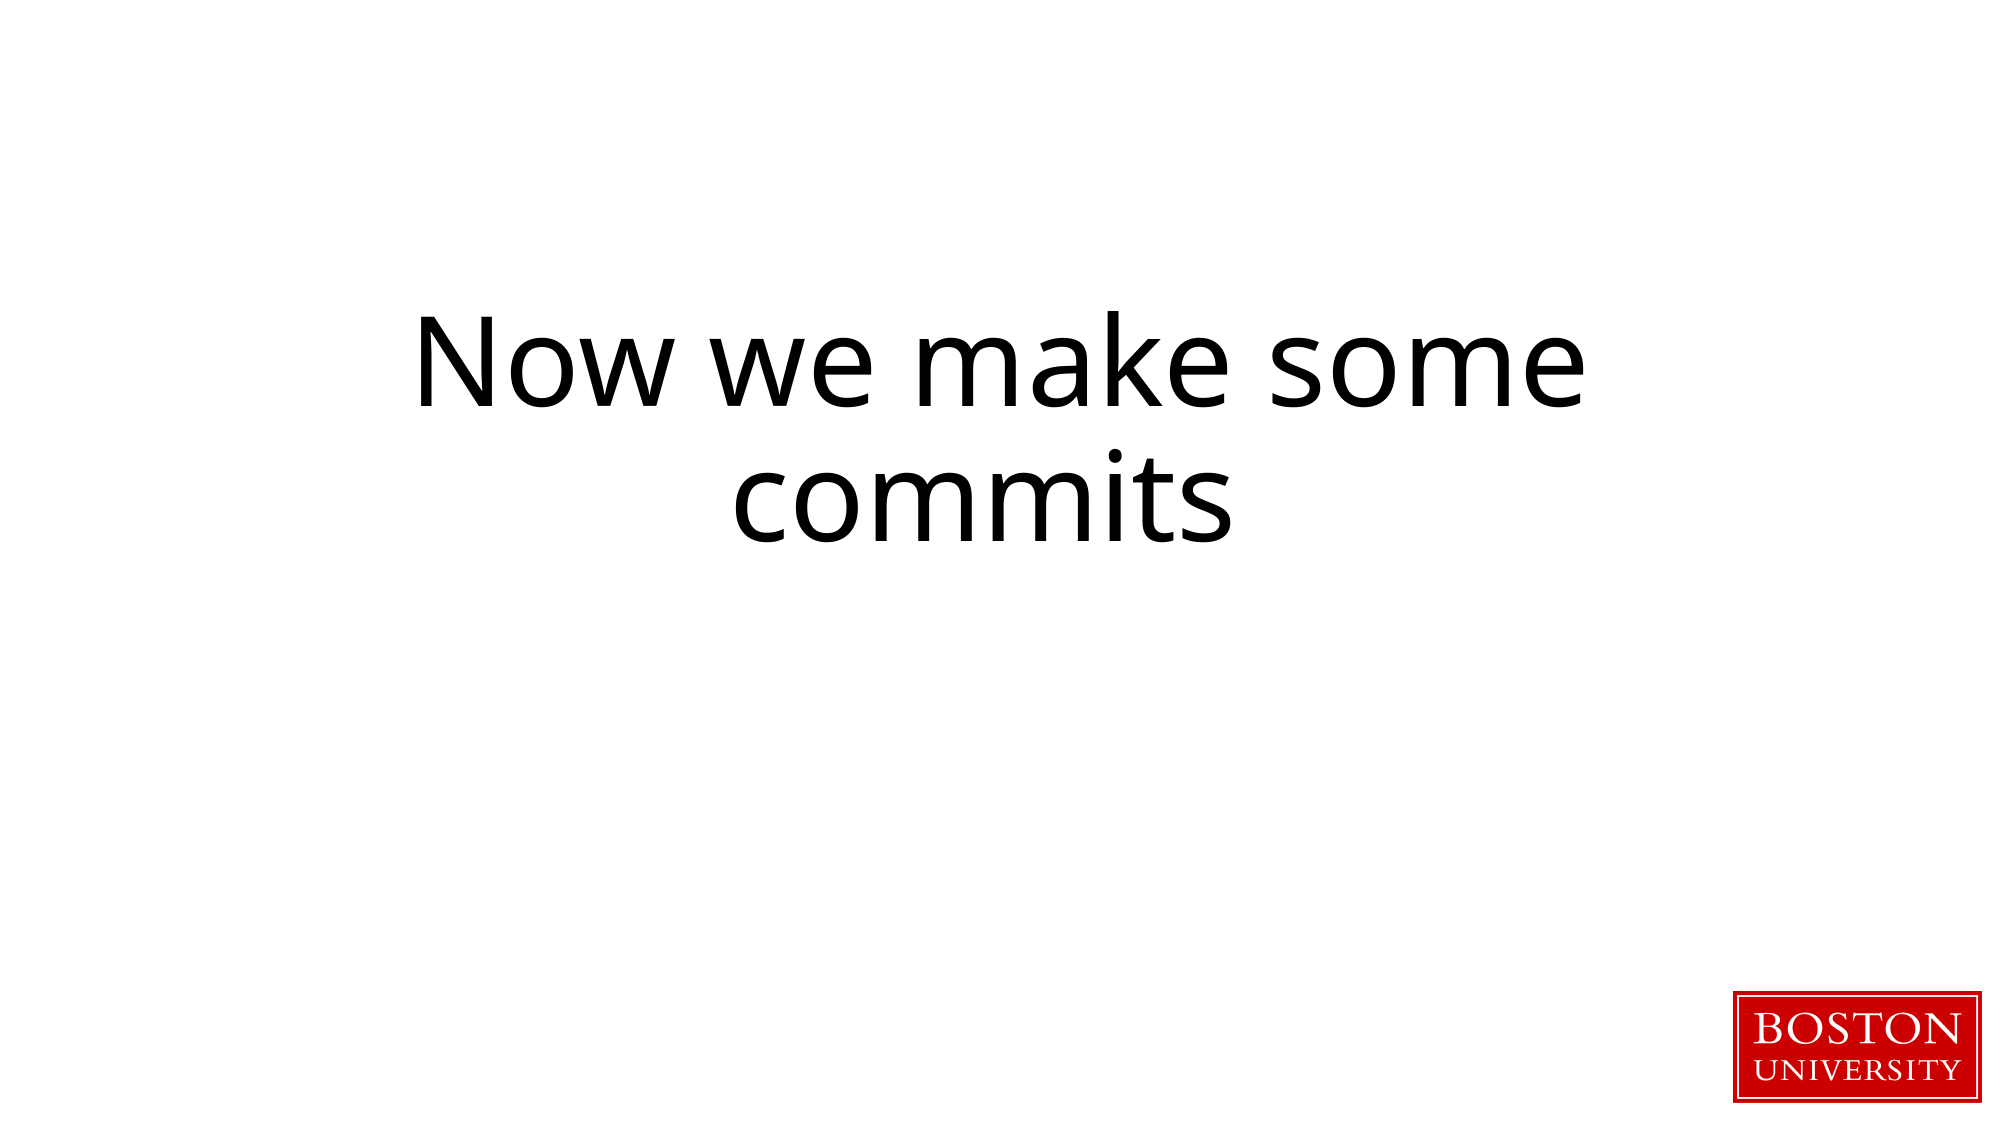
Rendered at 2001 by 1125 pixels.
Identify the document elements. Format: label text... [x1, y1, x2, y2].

title Now we make some commits [249, 184, 1750, 576]
picture [1733, 991, 1982, 1103]
